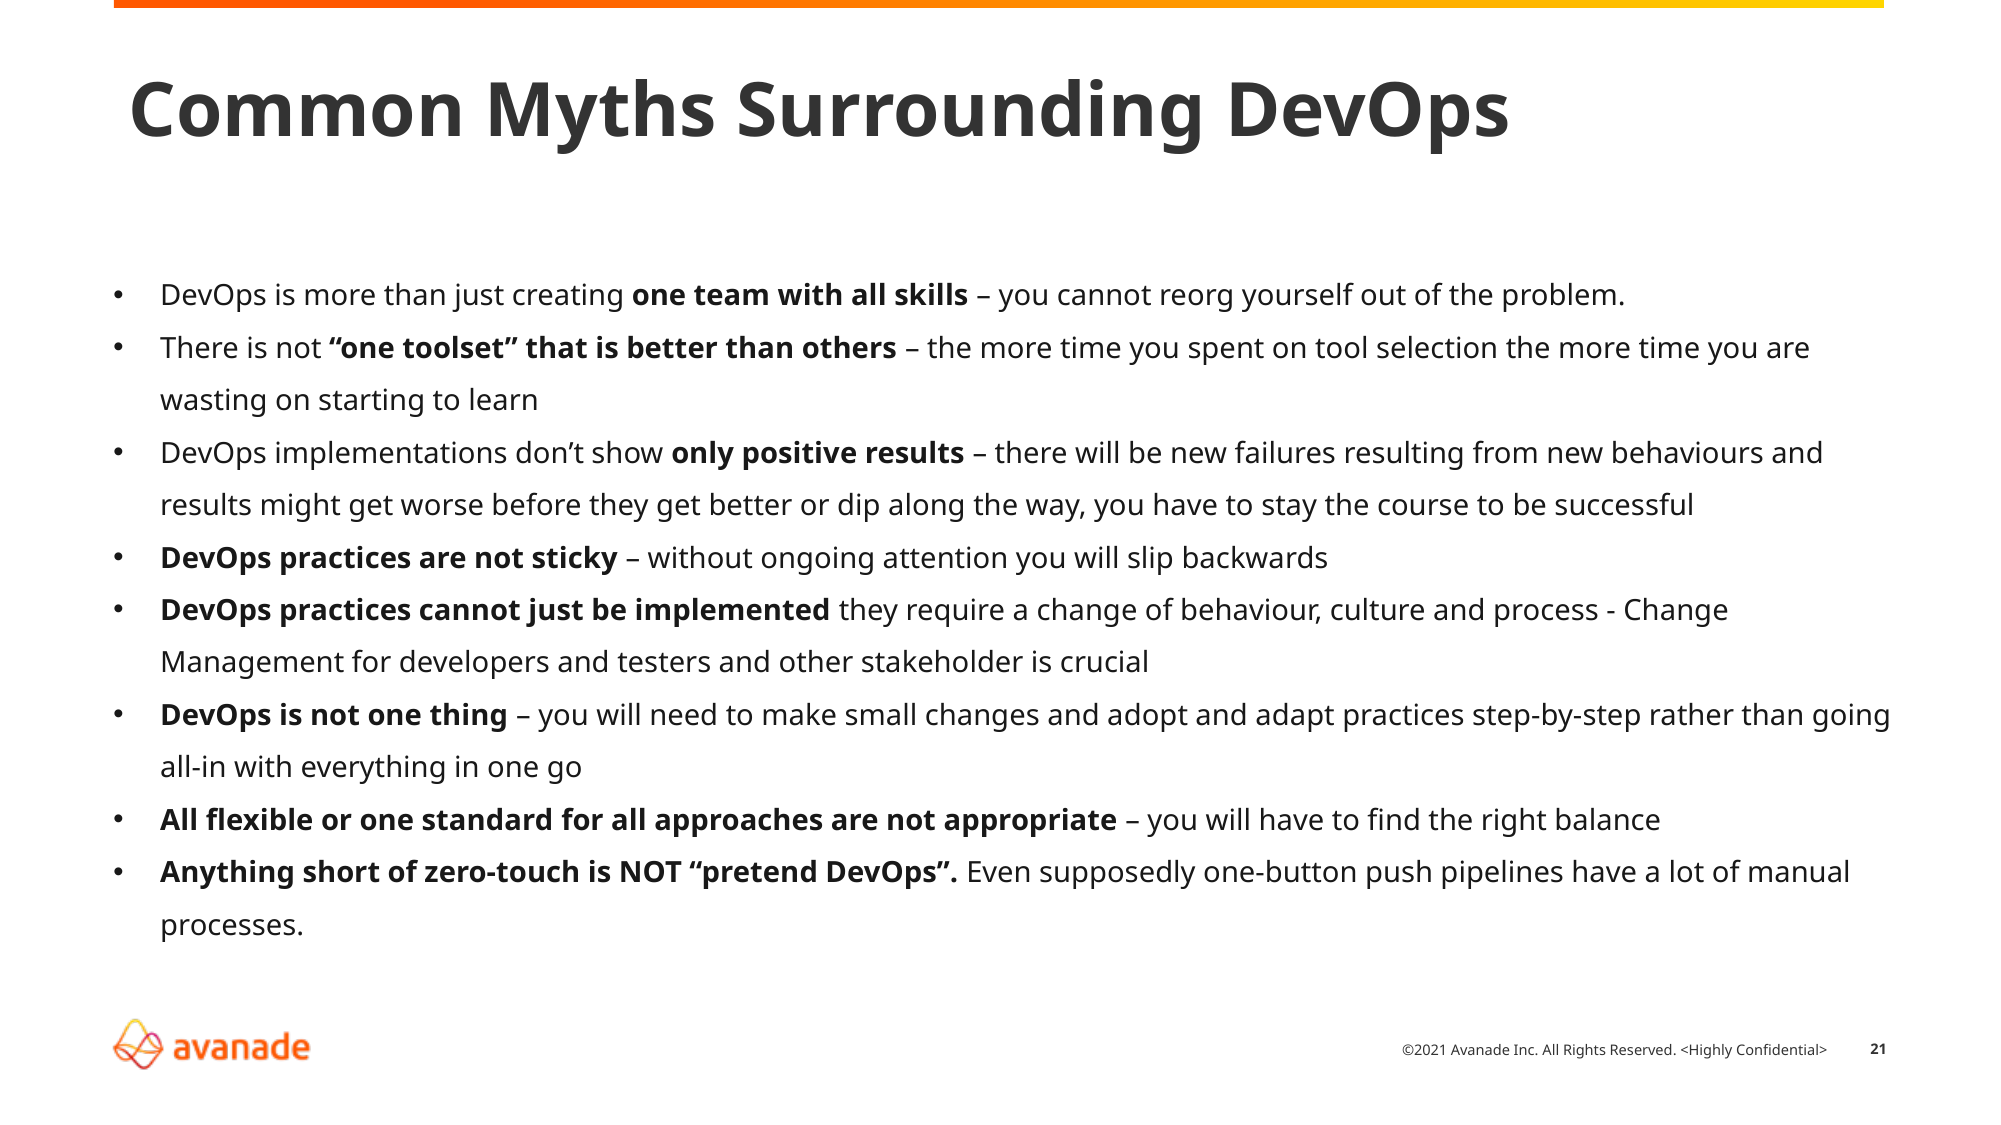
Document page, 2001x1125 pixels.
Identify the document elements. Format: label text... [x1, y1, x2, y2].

title Common Myths Surrounding DevOps [113, 64, 1883, 228]
text_box DevOps is more than just creating one team with all skills – you cannot reorg yourself out of the problem. There is not “one toolset” that is better than others – the more time you spent on tool selection the more time you are wasting on starting to learn DevOps implementations don’t show only positive results – there will be new failures resulting from new behaviours and results might get worse before they get better or dip along the way, you have to stay the course to be successful DevOps practices are not sticky – without ongoing attention you will slip backwards DevOps practices cannot just be implemented they require a change of behaviour, culture and process - Change Management for developers and testers and other stakeholder is crucial DevOps is not one thing – you will need to make small changes and adopt and adapt practices step-by-step rather than going all-in with everything in one go All flexible or one standard for all approaches are not appropriate – you will have to find the right balance Anything short of zero-touch is NOT “pretend DevOps”. Even supposedly one-button push pipelines have a lot of manual processes. [113, 259, 1898, 1001]
picture [93, 999, 339, 1090]
